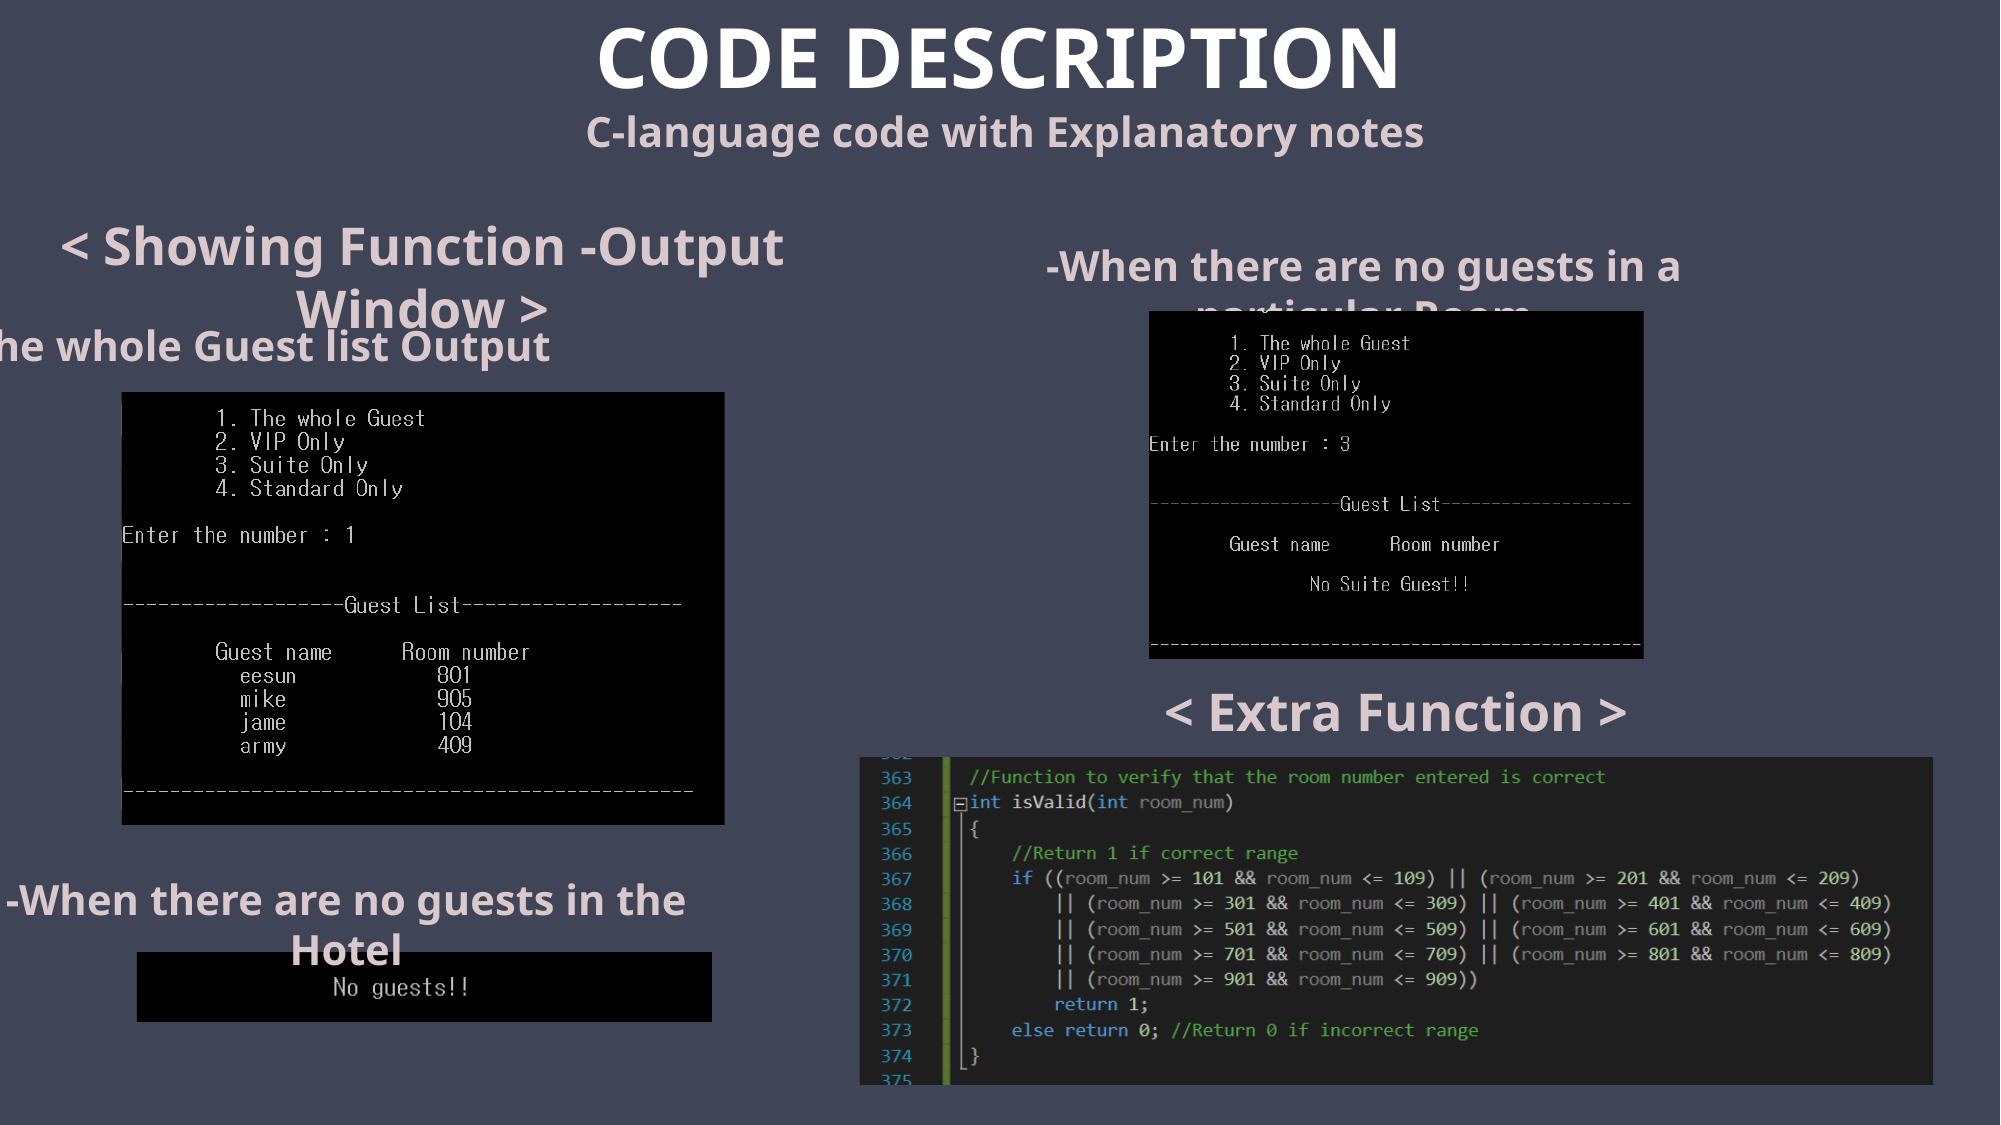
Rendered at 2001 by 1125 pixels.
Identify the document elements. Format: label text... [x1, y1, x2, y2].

picture [859, 757, 1934, 1085]
text_box -When there are no guests in a particular Room [999, 232, 1729, 348]
picture [136, 952, 712, 1022]
text_box < Showing Function -Output Window > [27, 206, 819, 346]
picture [121, 392, 725, 825]
text_box -The whole Guest list Output [0, 312, 595, 378]
text_box -When there are no guests in the Hotel [0, 866, 711, 982]
text_box < Extra Function > [1149, 672, 1644, 750]
text_box CODE DESCRIPTION C-language code with Explanatory notes [547, 0, 1453, 163]
picture [1149, 311, 1644, 659]
